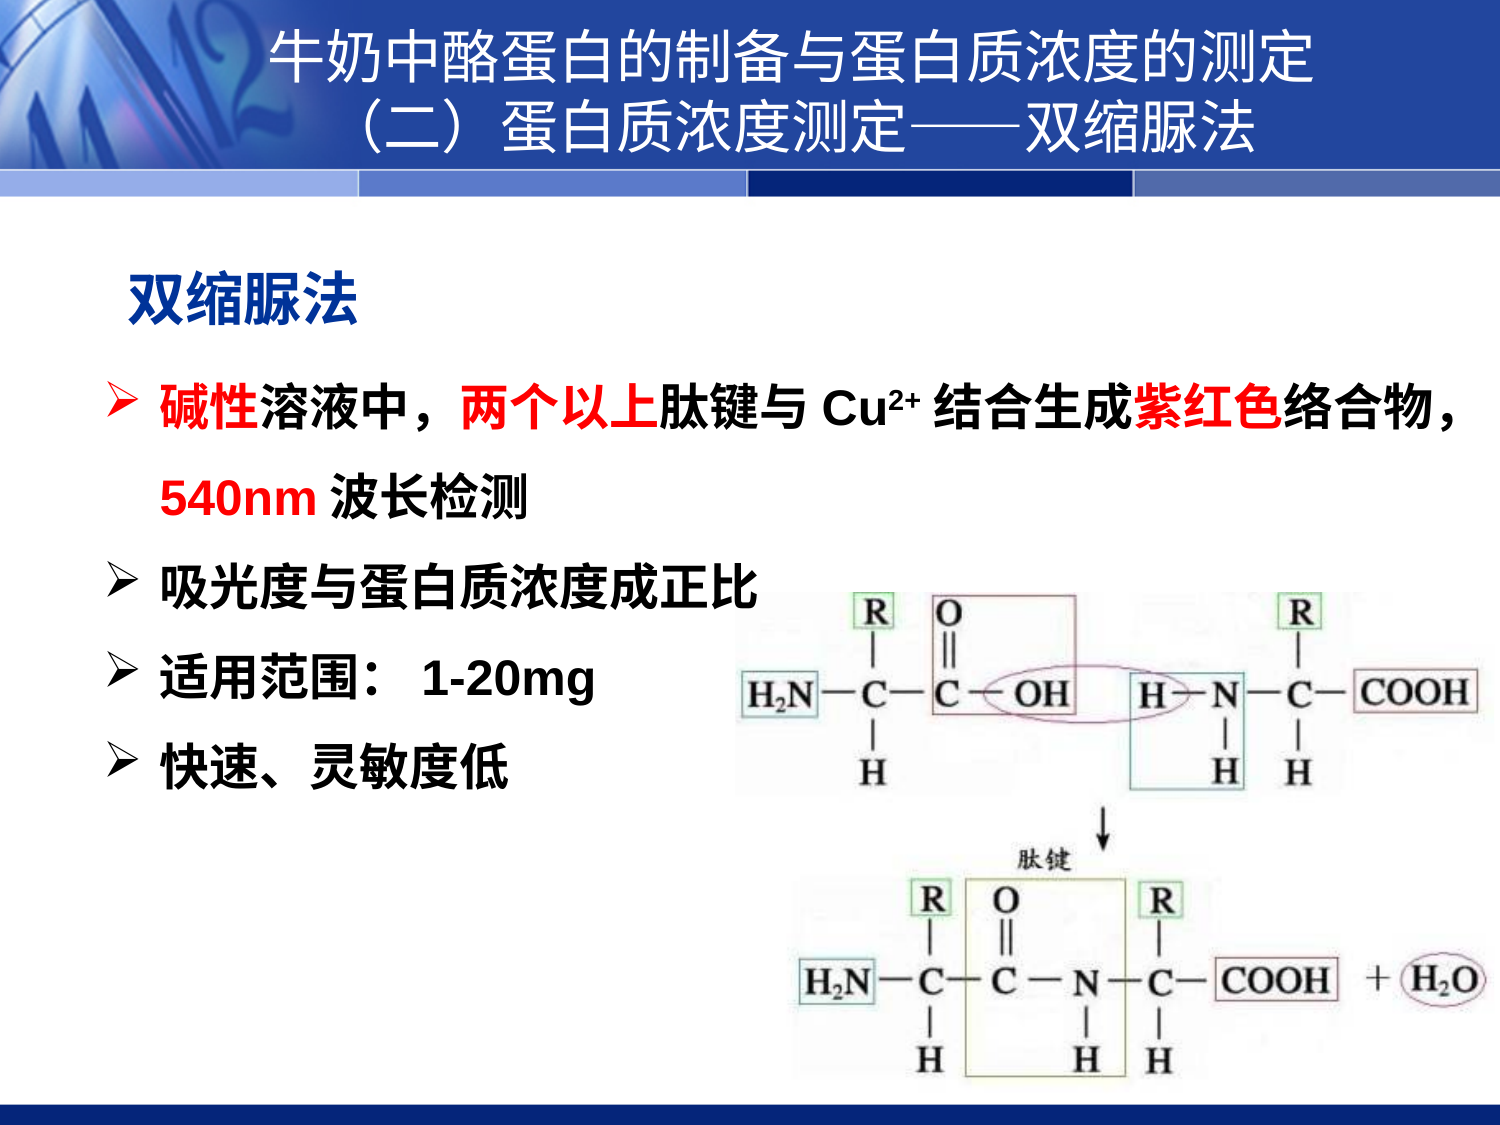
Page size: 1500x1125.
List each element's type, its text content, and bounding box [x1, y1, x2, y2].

text_box 碱性溶液中，两个以上肽键与Cu2+结合生成紫红色络合物，540nm波长检测 吸光度与蛋白质浓度成正比 适用范围：1-20mg 快速、灵敏度低 [88, 337, 1483, 803]
text_box 双缩脲法 [112, 220, 1388, 337]
picture [0, 0, 1500, 1125]
text_box 牛奶中酪蛋白的制备与蛋白质浓度的测定 （二）蛋白质浓度测定——双缩脲法 [112, 2, 1471, 179]
